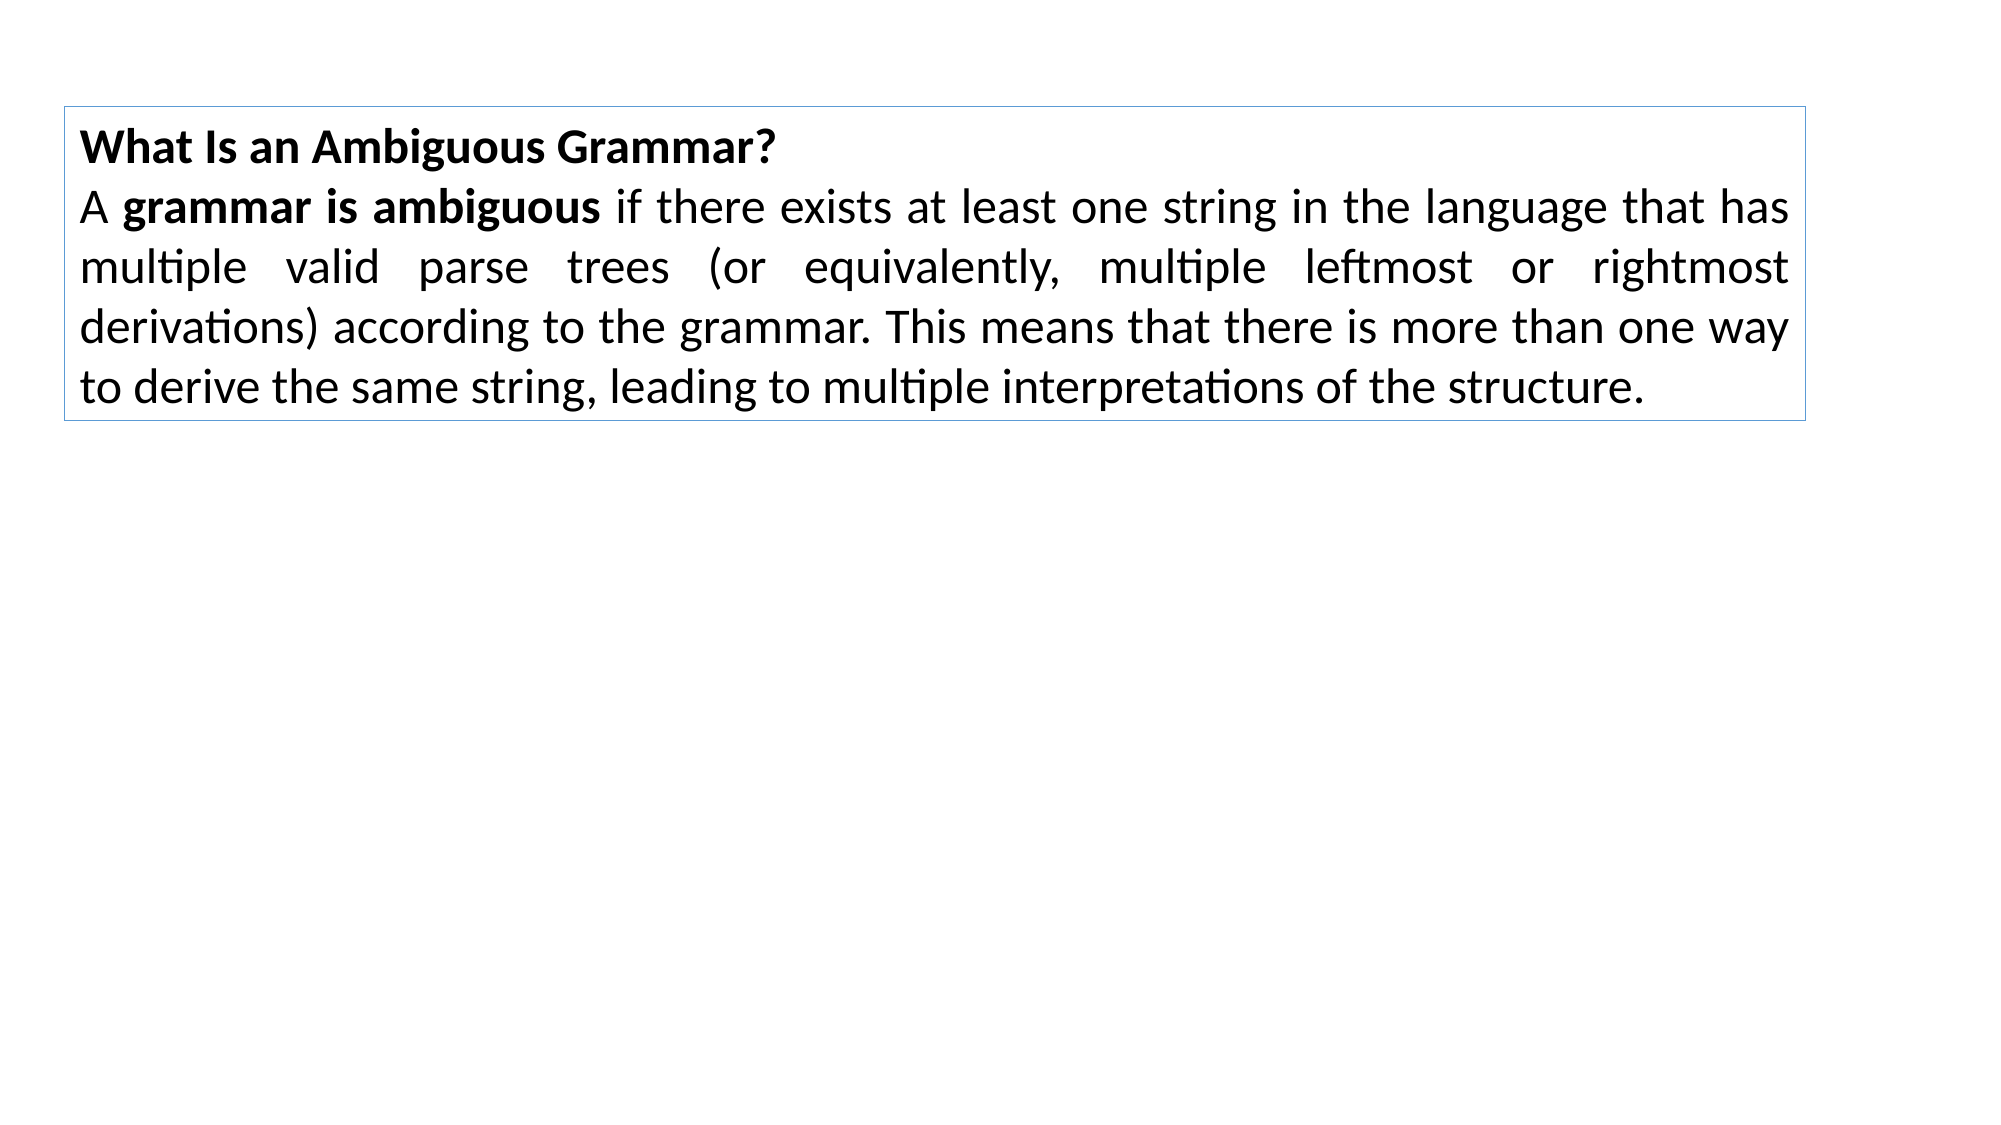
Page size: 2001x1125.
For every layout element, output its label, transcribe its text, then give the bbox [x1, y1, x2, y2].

text_box What Is an Ambiguous Grammar? A grammar is ambiguous if there exists at least one string in the language that has multiple valid parse trees (or equivalently, multiple leftmost or rightmost derivations) according to the grammar. This means that there is more than one way to derive the same string, leading to multiple interpretations of the structure. [64, 106, 1806, 421]
